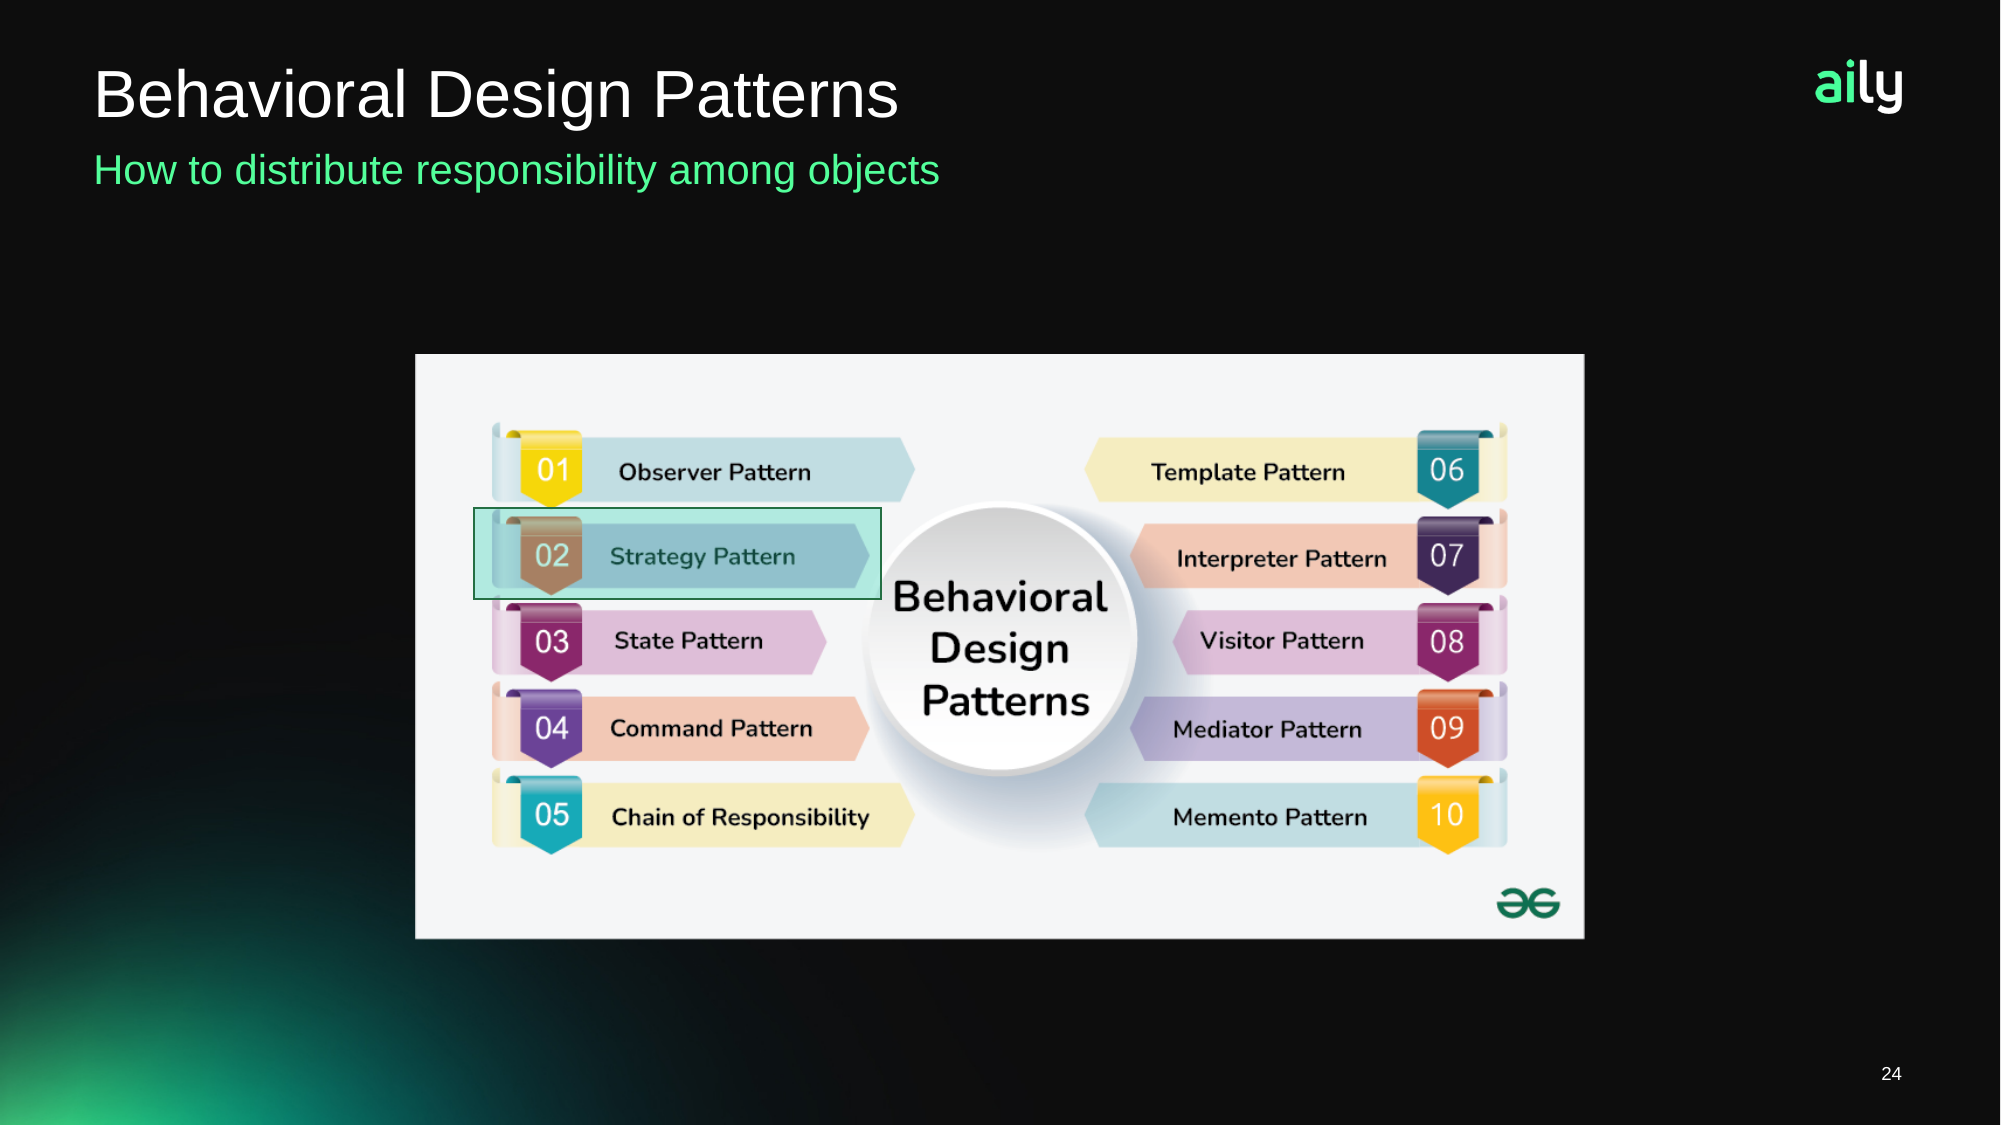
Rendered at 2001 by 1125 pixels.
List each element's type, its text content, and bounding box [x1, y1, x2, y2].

title Behavioral Design Patterns [93, 59, 1786, 148]
picture [0, 0, 2001, 1125]
list How to distribute responsibility among objects [93, 148, 1786, 218]
slide_number 24 [1452, 1042, 1903, 1103]
